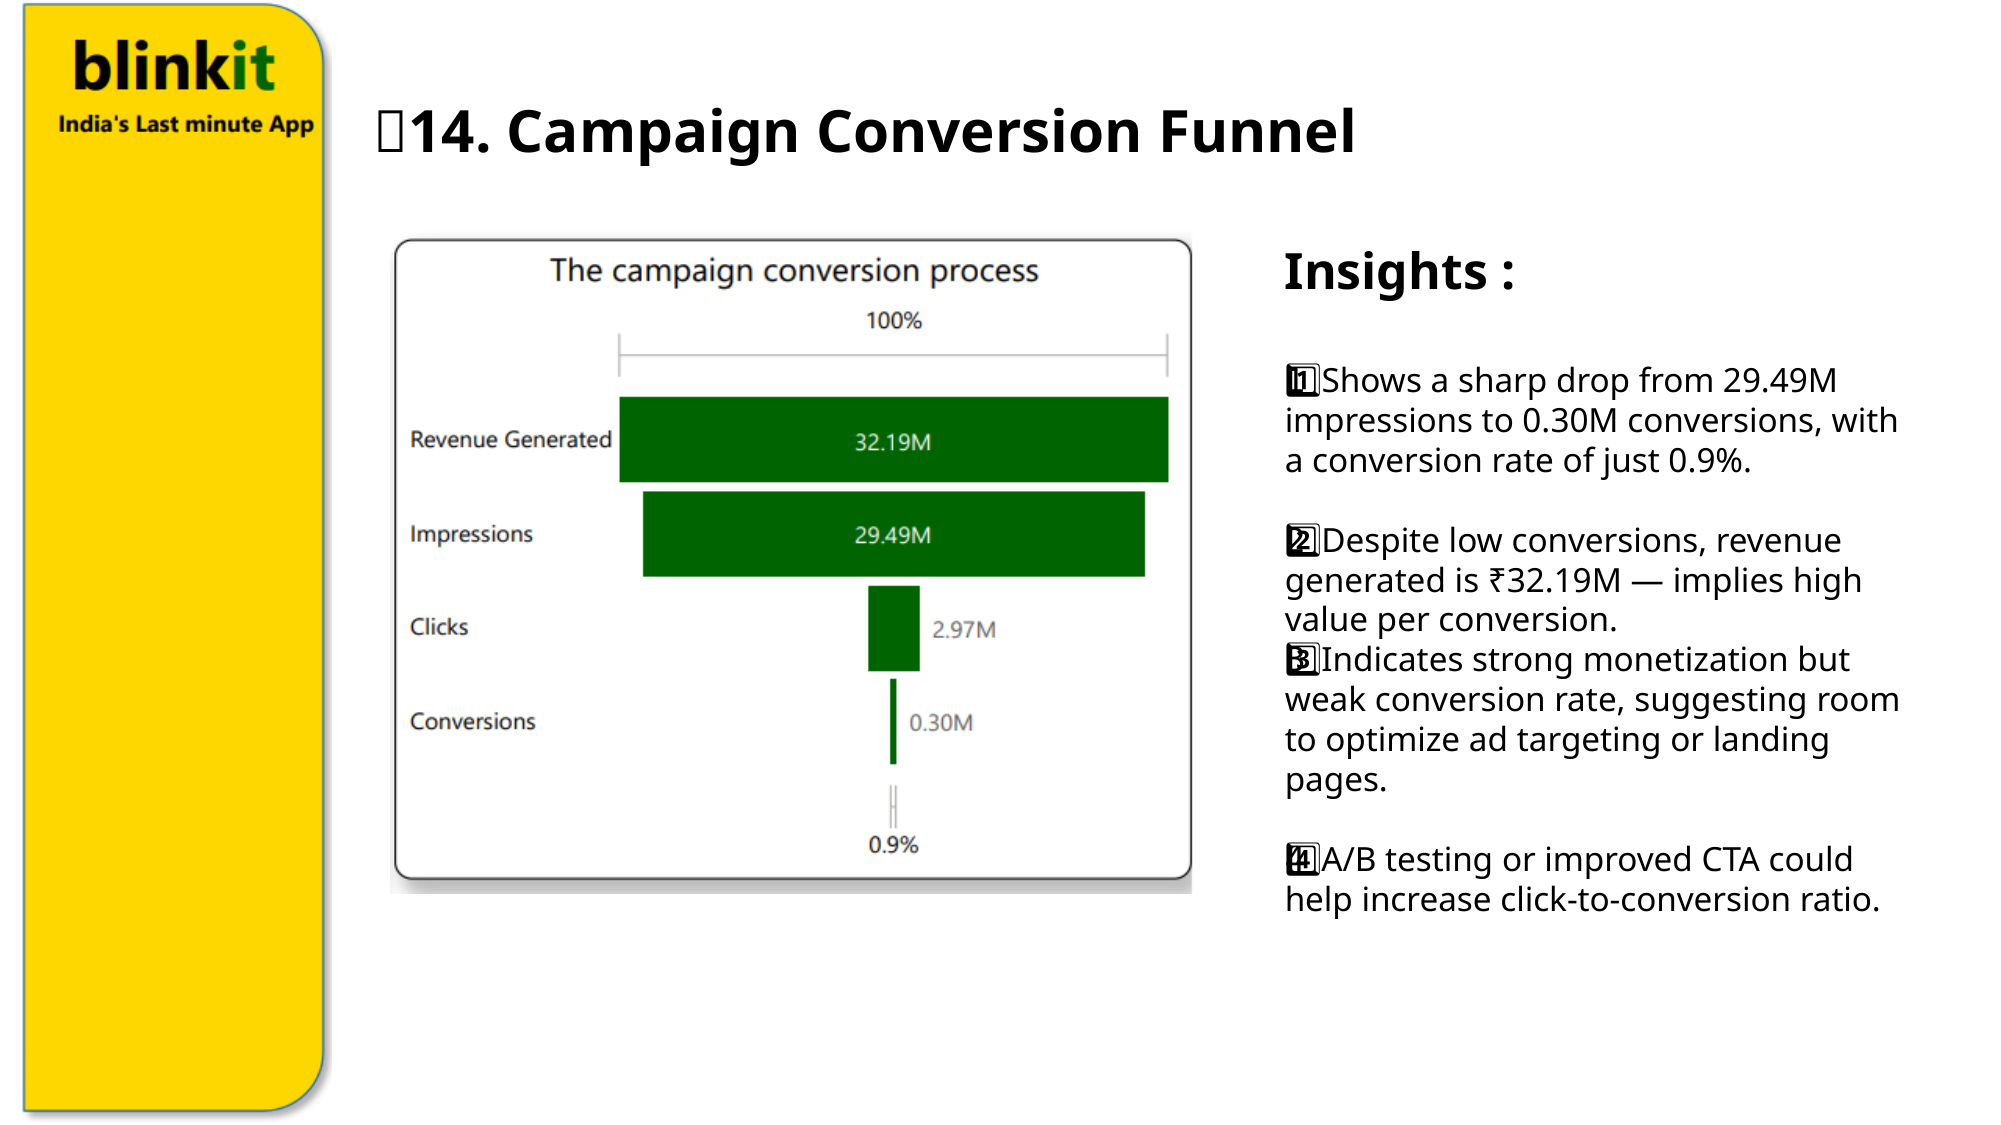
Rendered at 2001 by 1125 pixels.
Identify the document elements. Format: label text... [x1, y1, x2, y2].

text_box 🛒14. Campaign Conversion Funnel [359, 86, 1581, 172]
picture [20, 0, 332, 1125]
text_box Insights : 1️⃣Shows a sharp drop from 29.49M impressions to 0.30M conversions, with a conversion rate of just 0.9%. 2️⃣Despite low conversions, revenue generated is ₹32.19M — implies high value per conversion. 3️⃣Indicates strong monetization but weak conversion rate, suggesting room to optimize ad targeting or landing pages. 4️⃣A/B testing or improved CTA could help increase click-to-conversion ratio. [1270, 231, 1922, 926]
picture [390, 231, 1211, 894]
